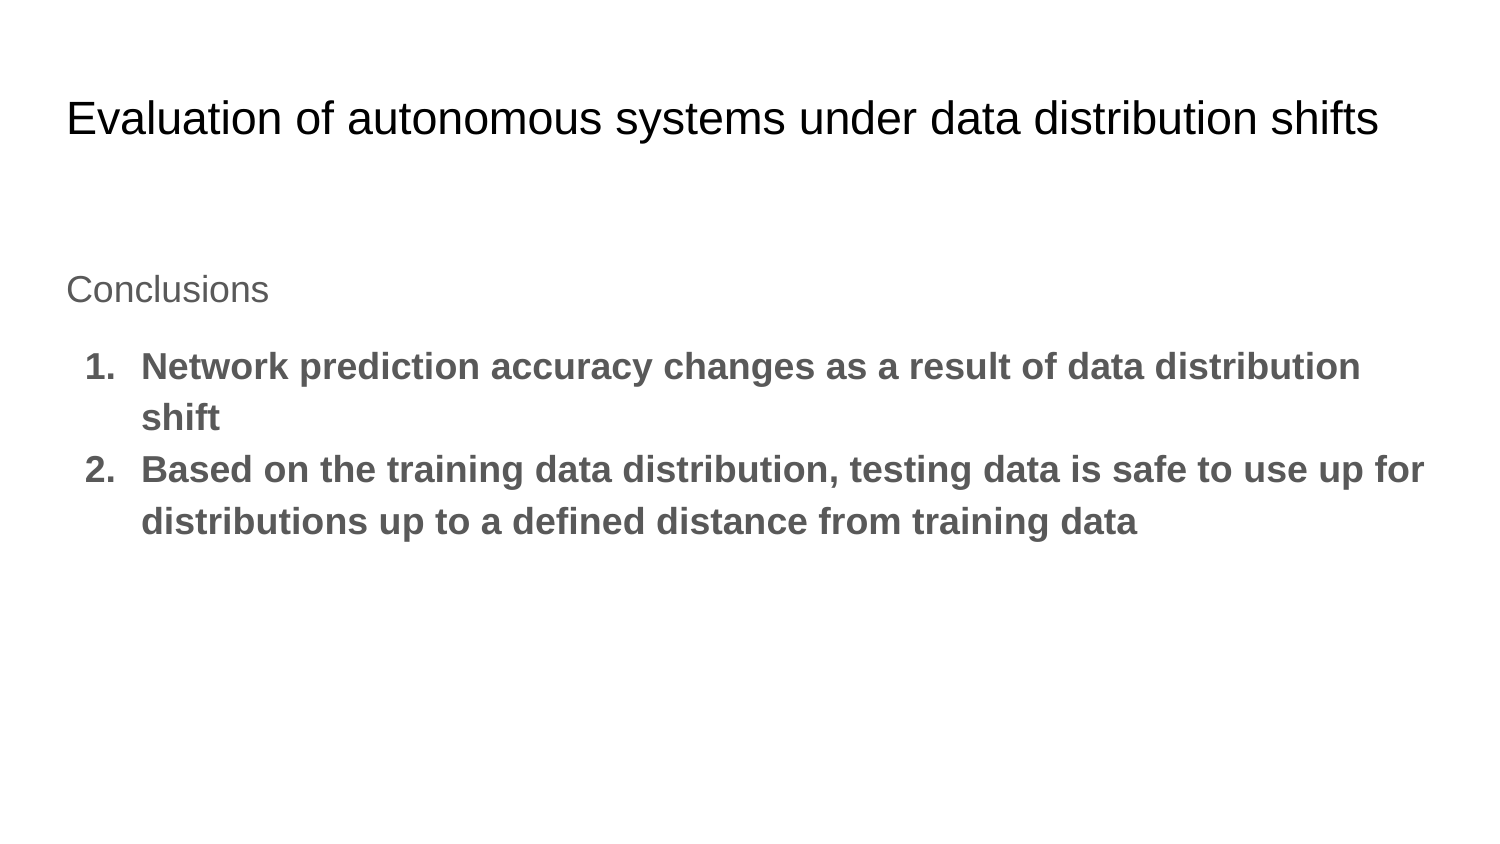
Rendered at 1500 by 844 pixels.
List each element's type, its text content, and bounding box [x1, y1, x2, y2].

title Evaluation of autonomous systems under data distribution shifts [51, 72, 1449, 207]
list Conclusions Network prediction accuracy changes as a result of data distribution shift Based on the training data distribution, testing data is safe to use up for distributions up to a defined distance from training data [51, 243, 1449, 750]
